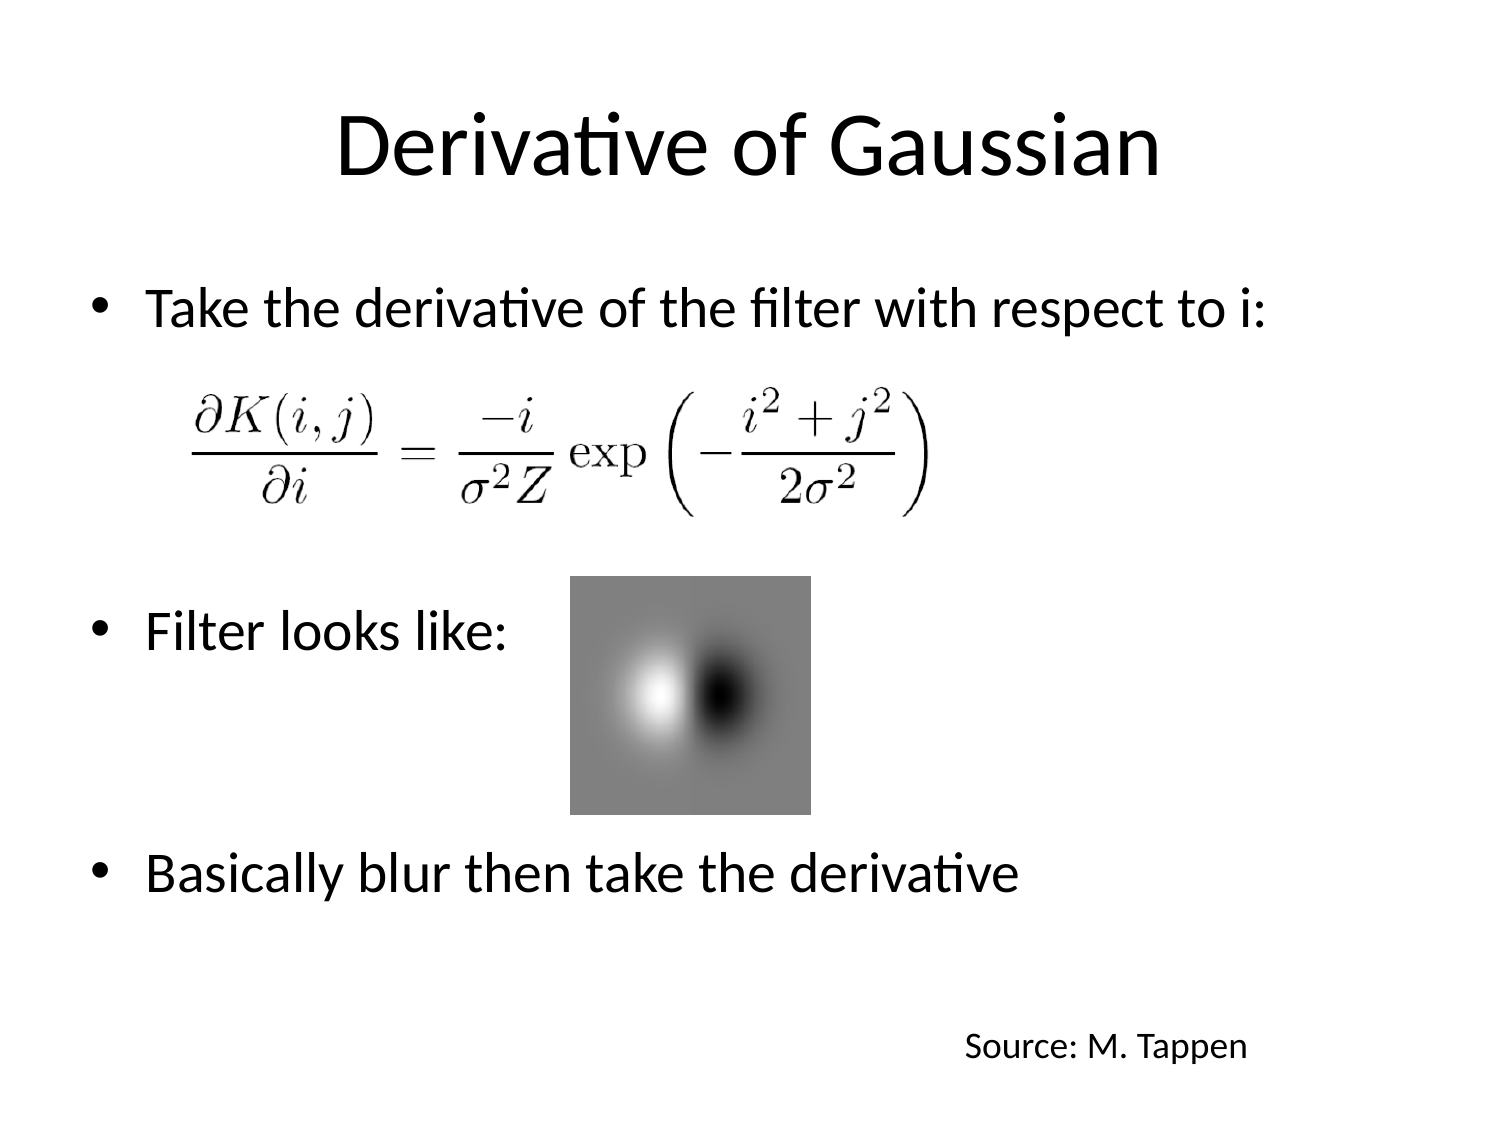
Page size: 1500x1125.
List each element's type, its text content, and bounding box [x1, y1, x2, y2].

picture [166, 374, 951, 531]
text_box Source: M. Tappen [949, 1013, 1395, 1074]
text_box Take the derivative of the filter with respect to i: Filter looks like: Basically blur then take the derivative [74, 262, 1425, 1005]
title Derivative of Gaussian [75, 45, 1425, 233]
picture [547, 549, 832, 830]
